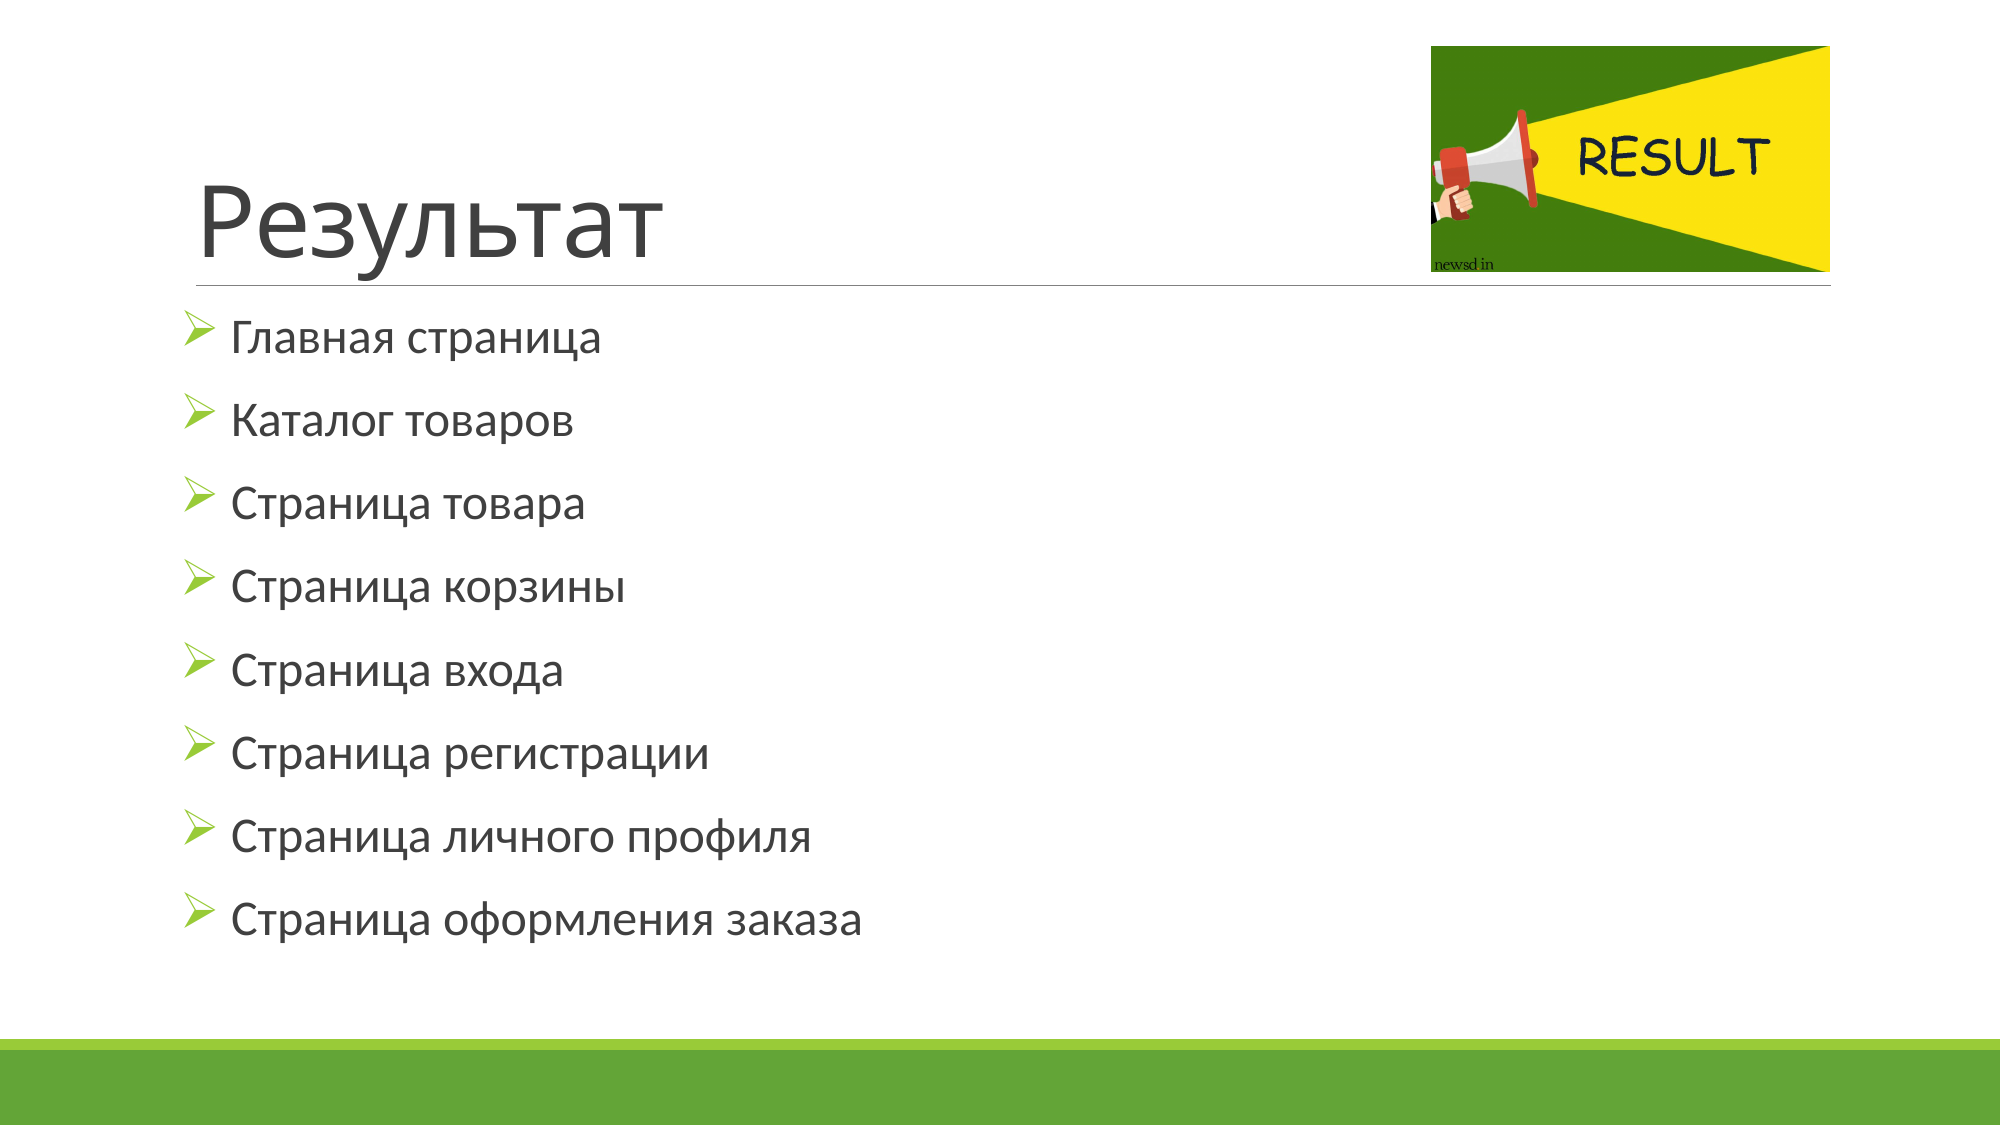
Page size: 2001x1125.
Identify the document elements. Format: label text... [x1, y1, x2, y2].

picture [1430, 46, 1831, 272]
title Результат [180, 47, 1830, 285]
list Главная страница Каталог товаров Страница товара Страница корзины Страница входа Страница регистрации Страница личного профиля Страница оформления заказа [180, 302, 1830, 963]
